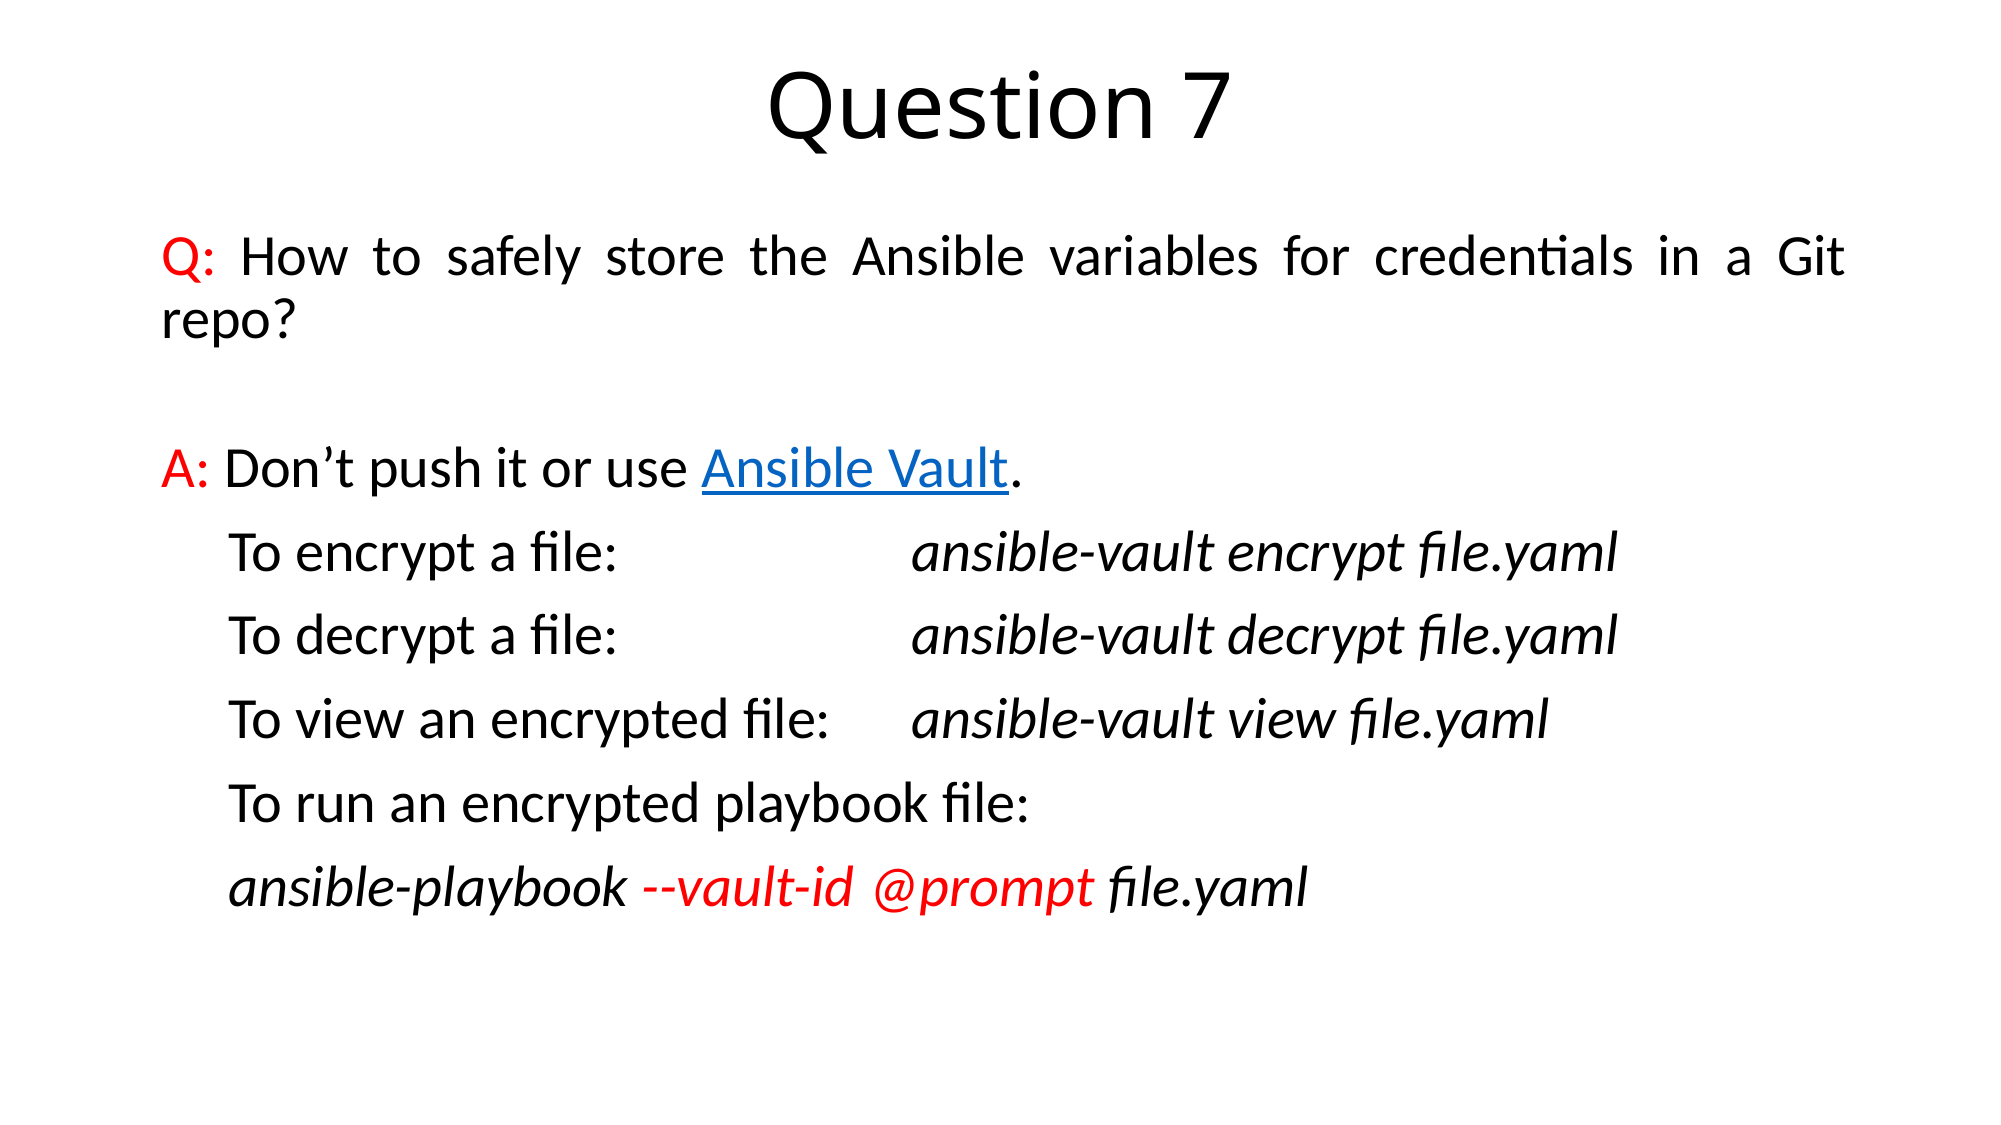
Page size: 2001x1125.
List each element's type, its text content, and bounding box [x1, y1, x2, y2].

list Q: How to safely store the Ansible variables for credentials in a Git repo? A: Don’t push it or use Ansible Vault. To encrypt a file: ansible-vault encrypt file.yaml To decrypt a file: ansible-vault decrypt file.yaml To view an encrypted file: ansible-vault view file.yaml To run an encrypted playbook file: ansible-playbook --vault-id @prompt file.yaml [137, 218, 1863, 1056]
title Question 7 [137, 0, 1863, 218]
